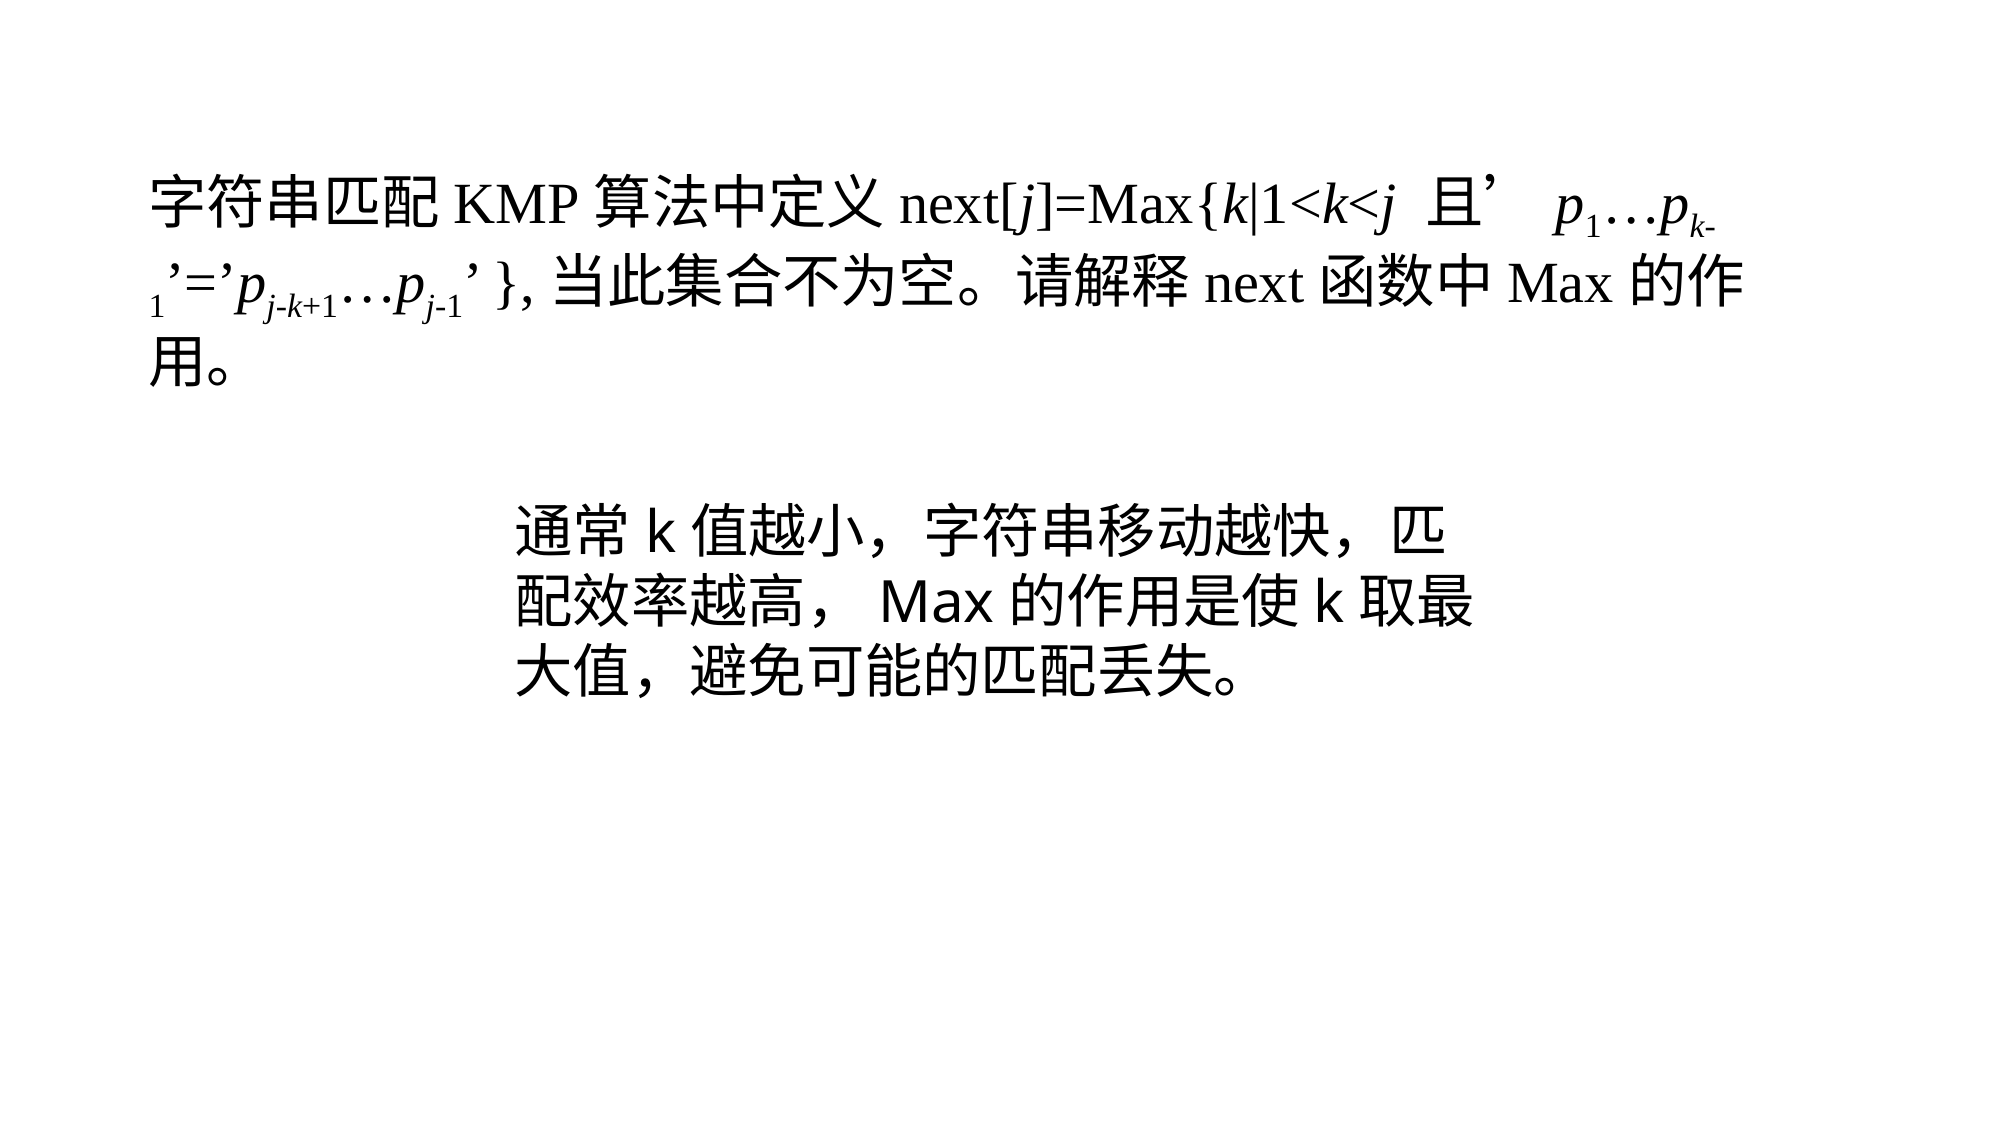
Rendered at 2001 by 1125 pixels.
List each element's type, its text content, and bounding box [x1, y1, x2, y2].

text_box 通常k值越小，字符串移动越快，匹配效率越高，Max的作用是使k取最大值，避免可能的匹配丢失。 [500, 486, 1500, 712]
text_box 字符串匹配KMP算法中定义next[j]=Max{k|1<k<j 且’p1…pk-1’=’pj-k+1…pj-1’ },当此集合不为空。请解释next函数中Max的作用。 [133, 157, 1809, 402]
